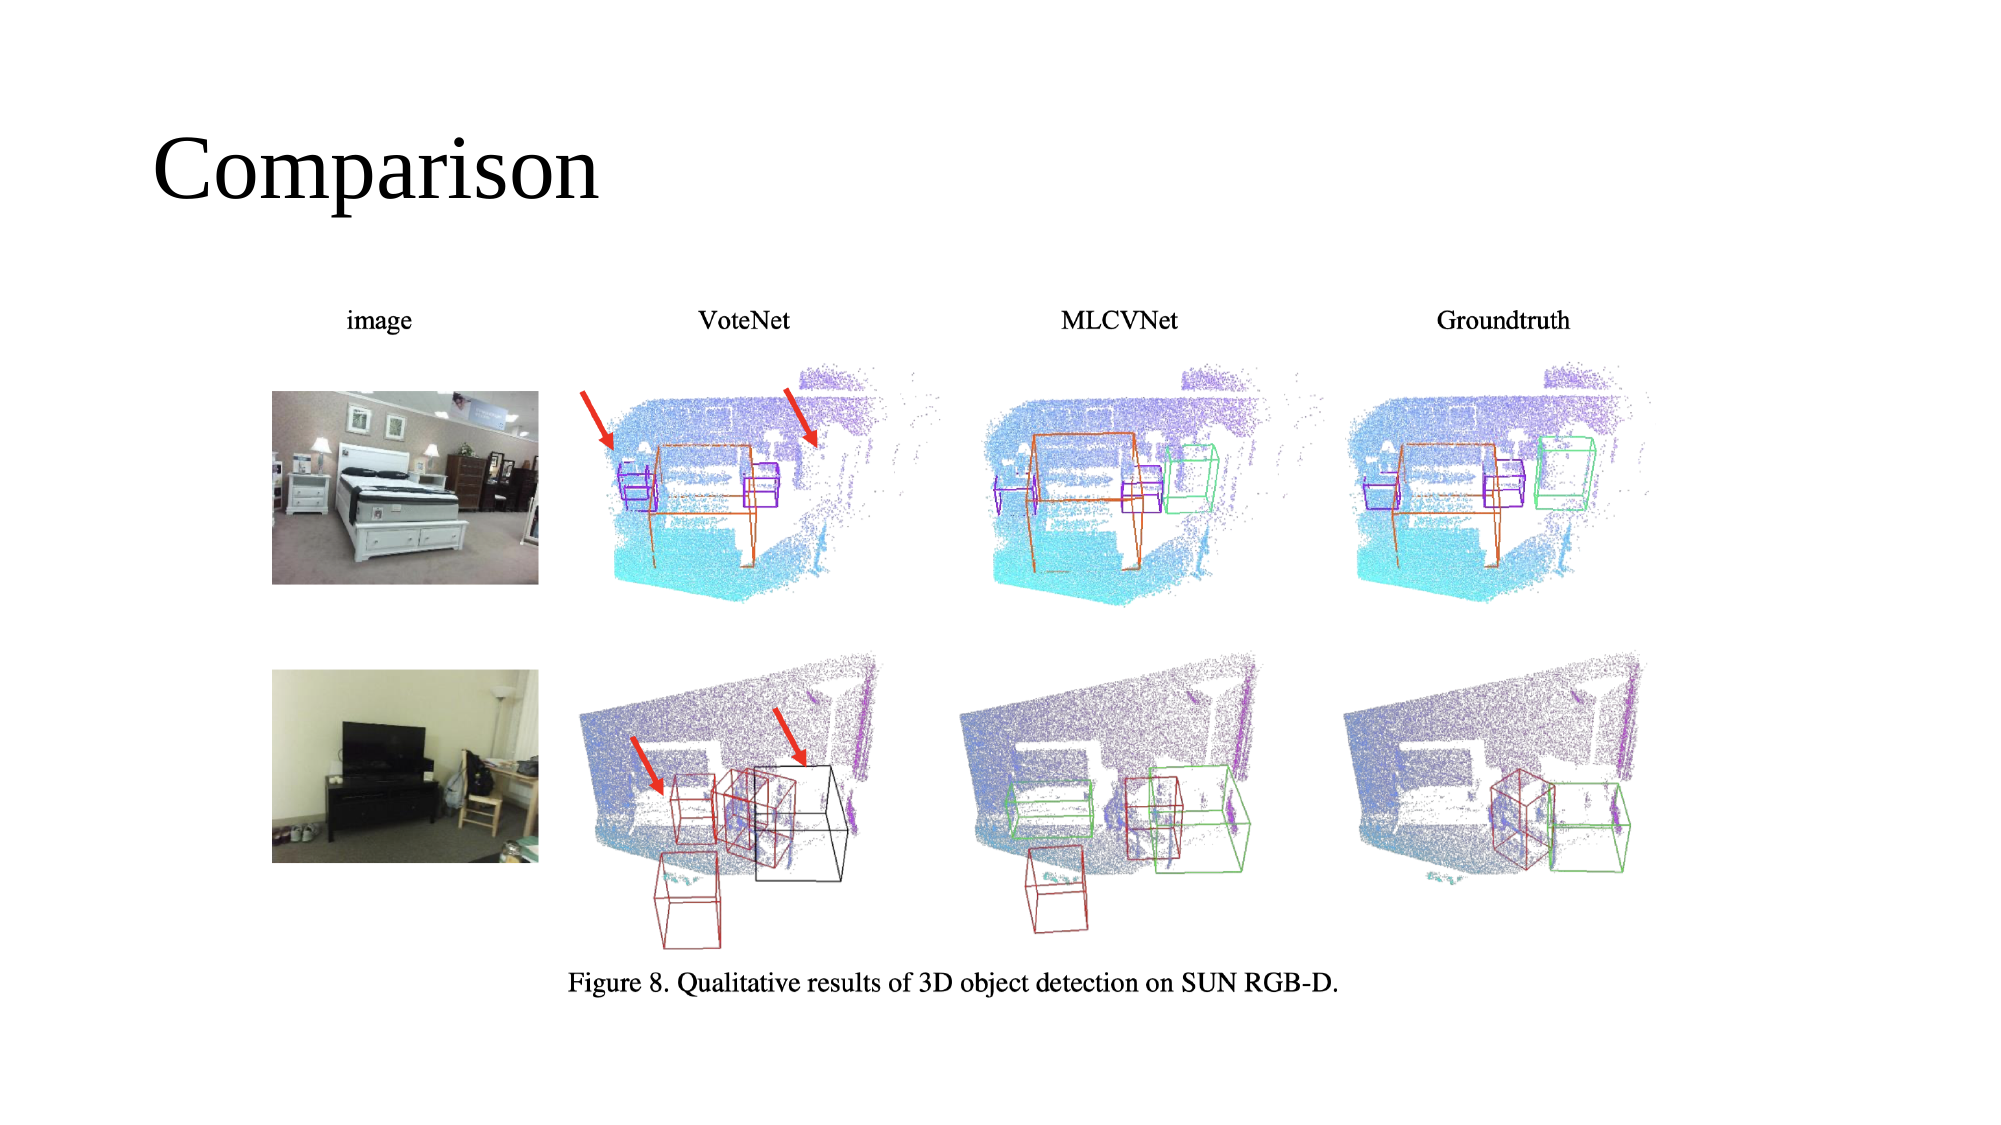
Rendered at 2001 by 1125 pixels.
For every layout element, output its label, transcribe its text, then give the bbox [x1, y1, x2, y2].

picture [254, 277, 1746, 1020]
title Comparison [137, 59, 1863, 278]
